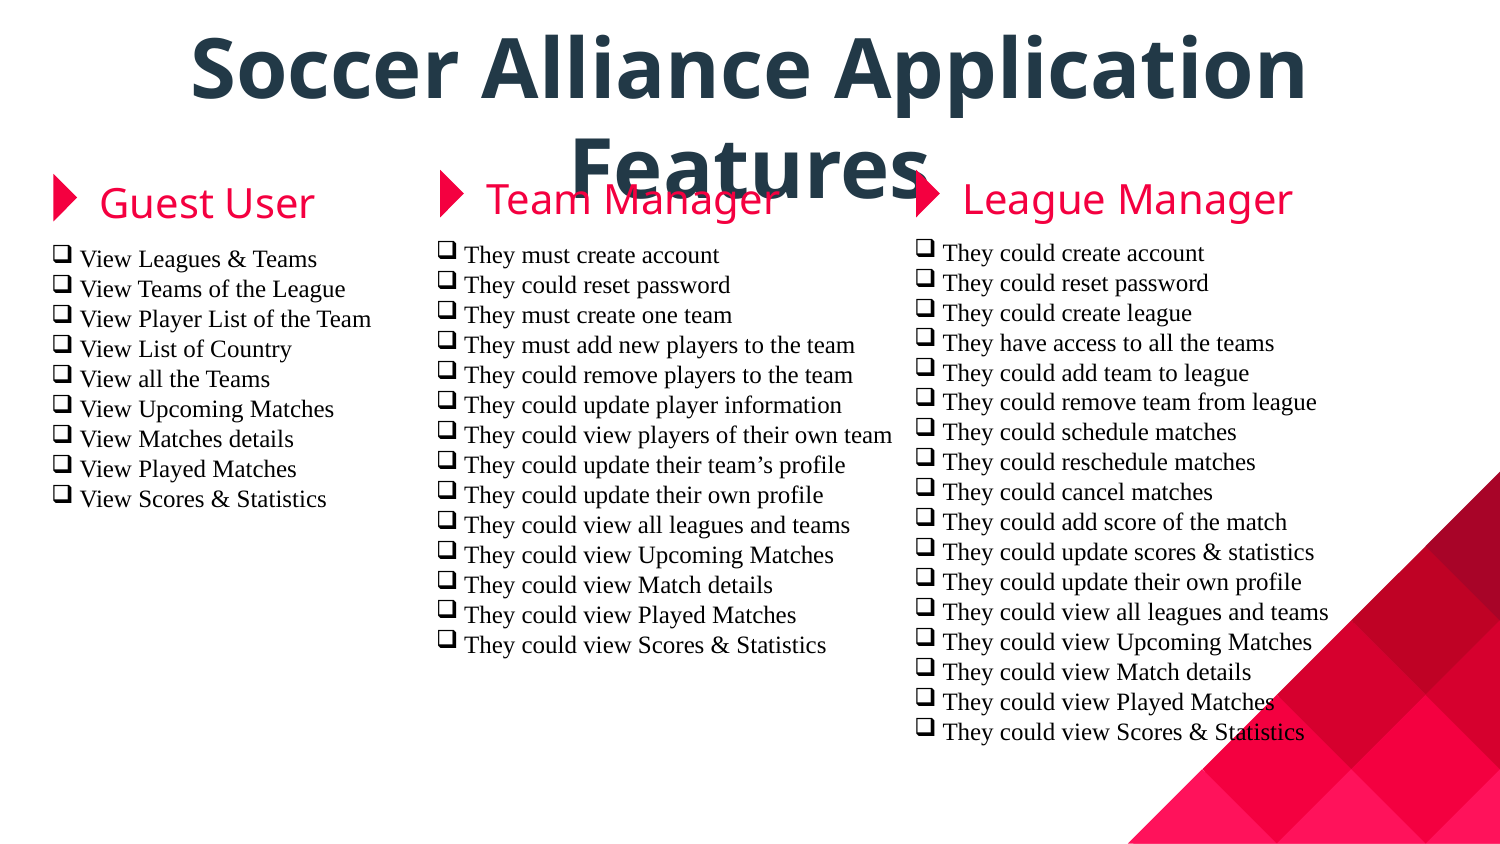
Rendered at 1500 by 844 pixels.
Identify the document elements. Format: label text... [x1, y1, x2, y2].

text_box [440, 169, 464, 218]
text_box [53, 173, 78, 222]
text_box Guest User [84, 169, 355, 235]
title Soccer Alliance Application Features [0, 0, 1500, 128]
text_box View Leagues & Teams View Teams of the League View Player List of the Team View List of Country View all the Teams View Upcoming Matches View Matches details View Played Matches View Scores & Statistics [36, 235, 414, 550]
text_box [916, 169, 940, 218]
text_box Team Manager [471, 165, 797, 231]
text_box They could create account They could reset password They could create league They have access to all the teams They could add team to league They could remove team from league They could schedule matches They could reschedule matches They could cancel matches They could add score of the match They could update scores & statistics They could update their own profile They could view all leagues and teams They could view Upcoming Matches They could view Match details They could view Played Matches They could view Scores & Statistics [899, 228, 1482, 753]
text_box They must create account They could reset password They must create one team They must add new players to the team They could remove players to the team They could update player information They could view players of their own team They could update their team’s profile They could update their own profile They could view all leagues and teams They could view Upcoming Matches They could view Match details They could view Played Matches They could view Scores & Statistics [421, 231, 899, 696]
text_box League Manager [947, 165, 1315, 228]
